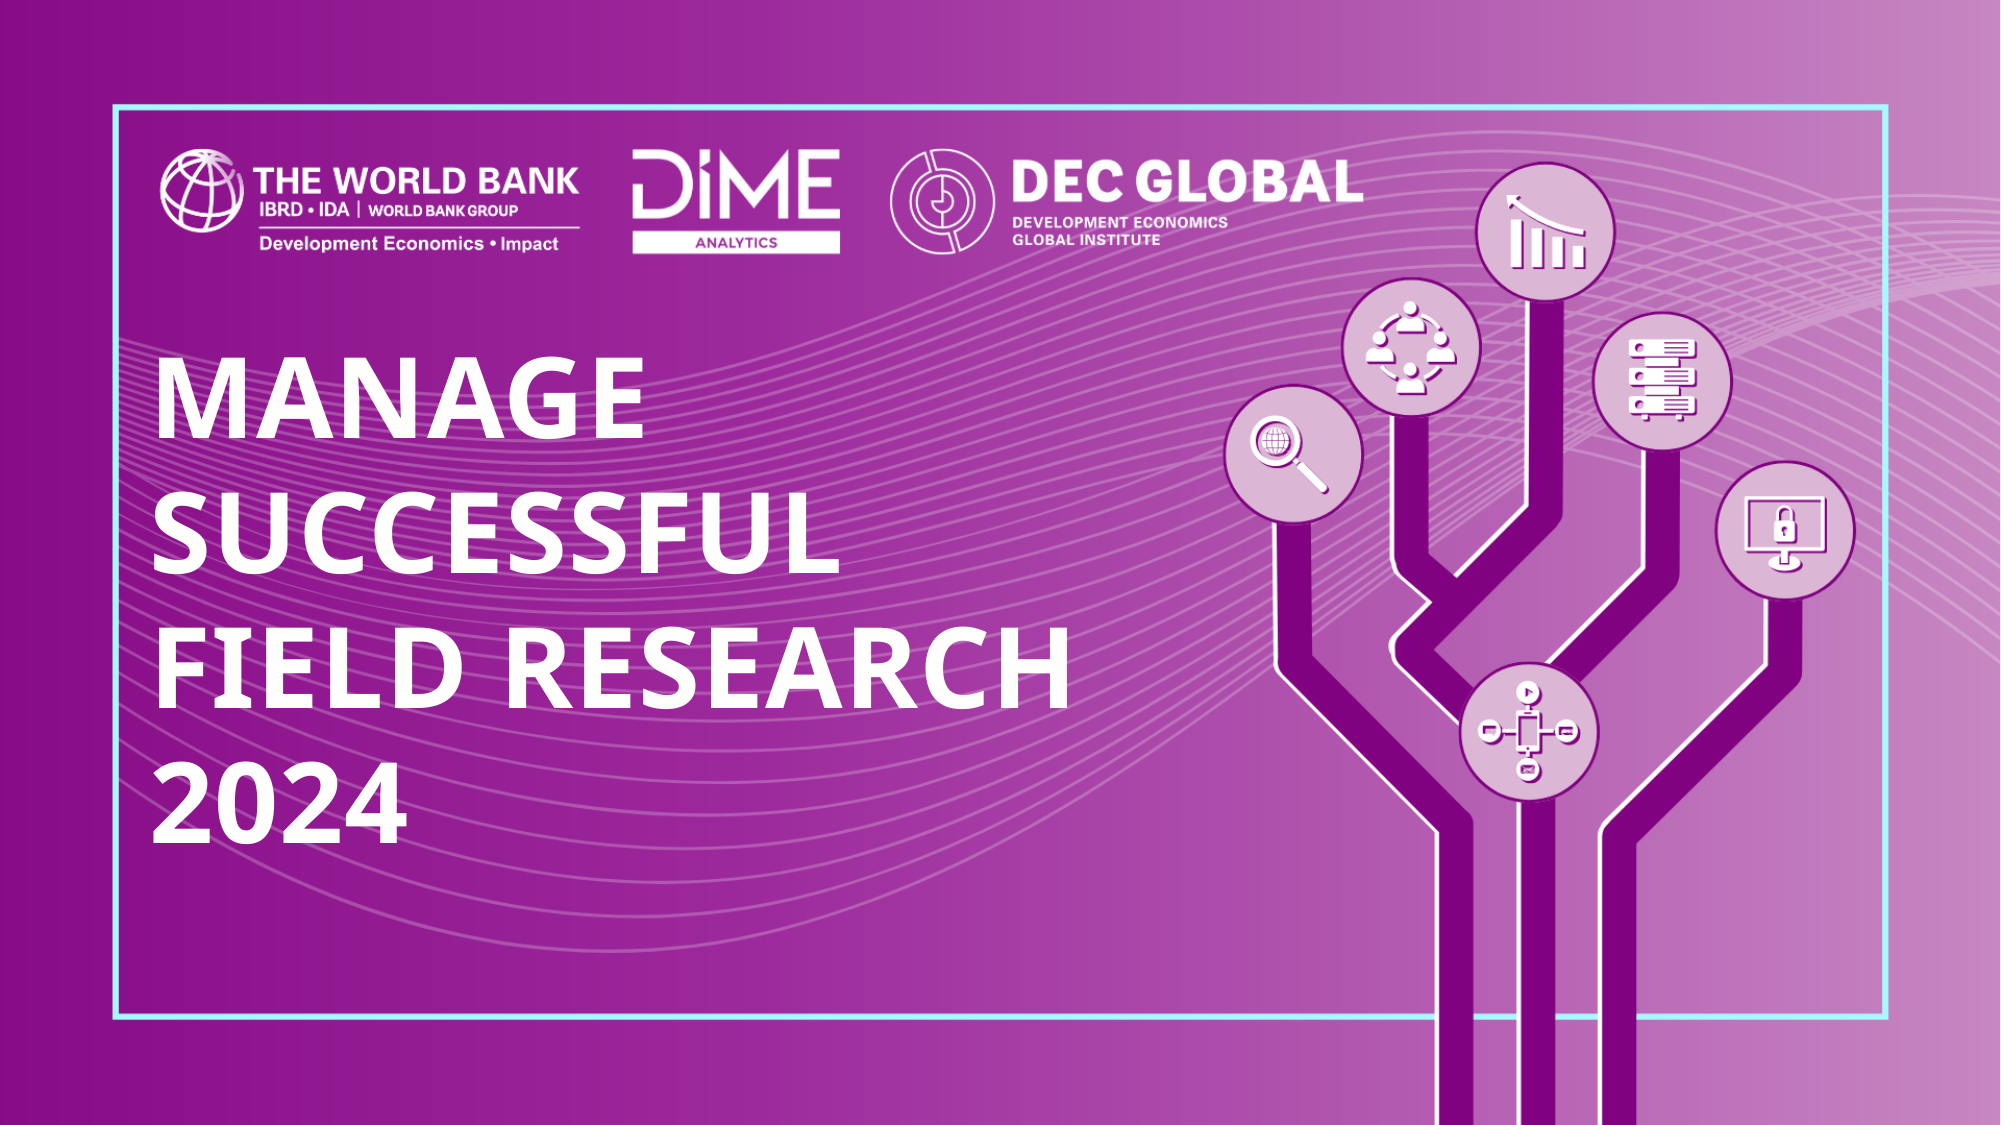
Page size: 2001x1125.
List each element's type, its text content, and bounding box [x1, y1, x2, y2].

text_box MANAGE SUCCESSFUL FIELD RESEARCH 2024 [134, 318, 1135, 874]
picture [0, 0, 2001, 1125]
